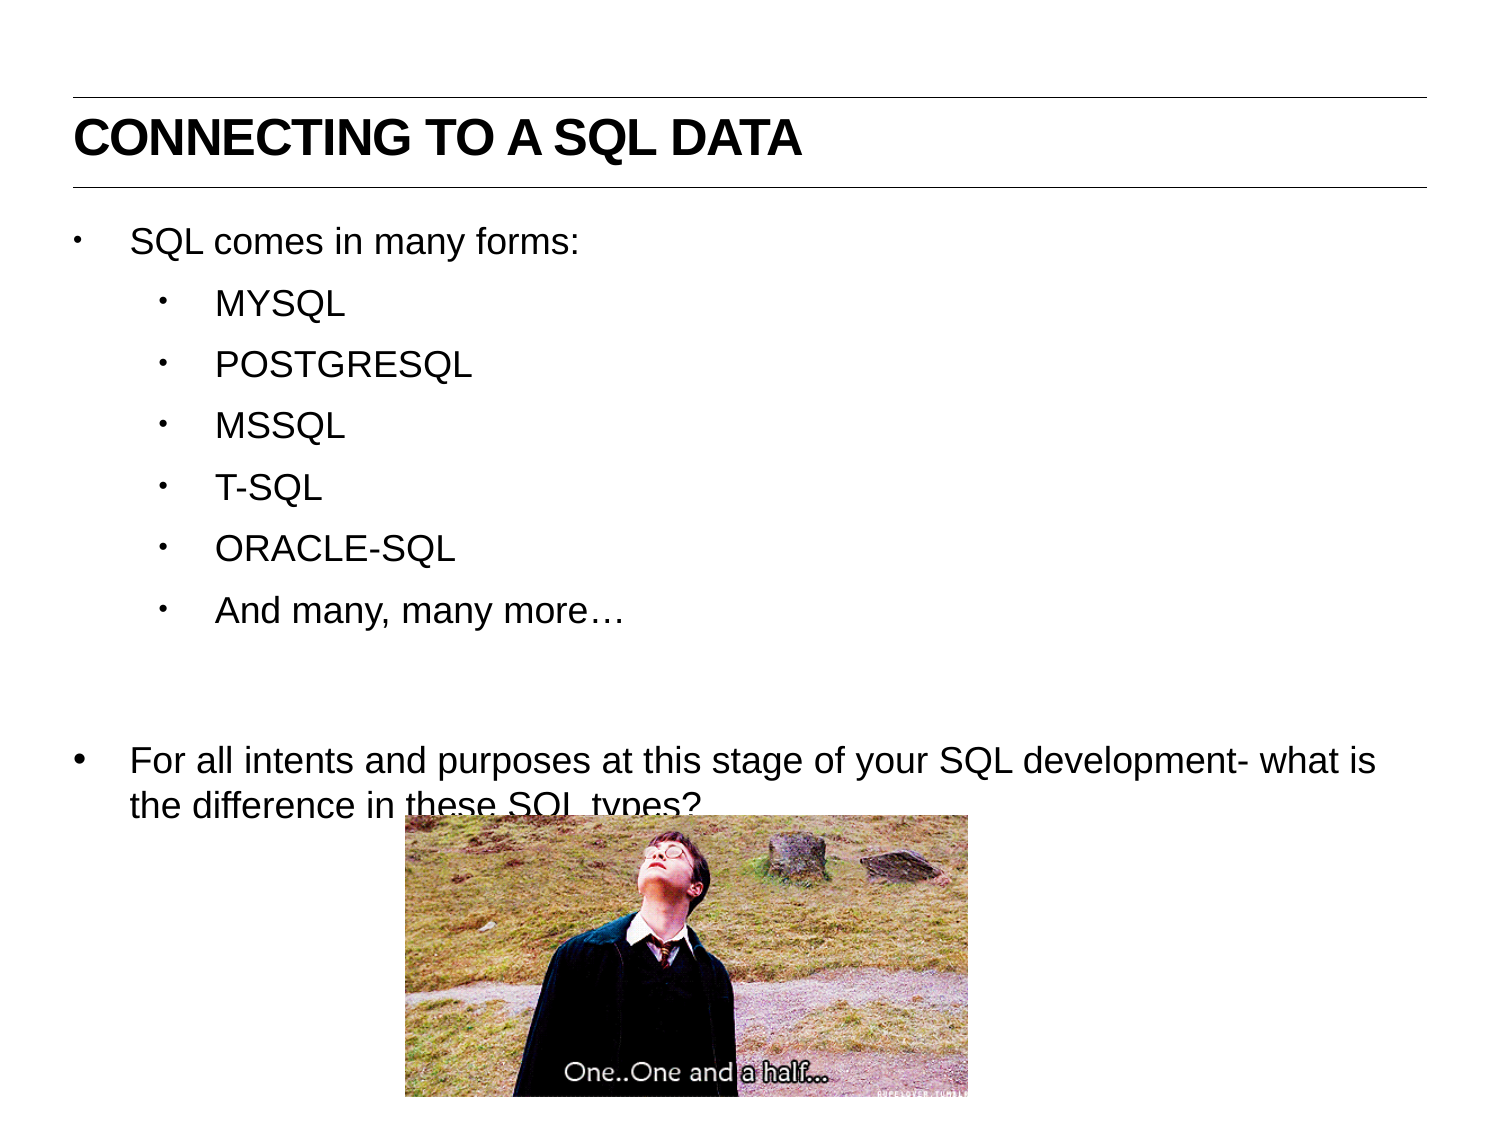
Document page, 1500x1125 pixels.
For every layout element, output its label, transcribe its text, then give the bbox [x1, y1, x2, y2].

list SQL comes in many forms: MYSQL POSTGRESQL MSSQL T-SQL ORACLE-SQL And many, many more… For all intents and purposes at this stage of your SQL development- what is the difference in these SQL types? [72, 216, 1428, 805]
picture [405, 815, 969, 1098]
list Connecting to a sql data [72, 112, 1174, 181]
